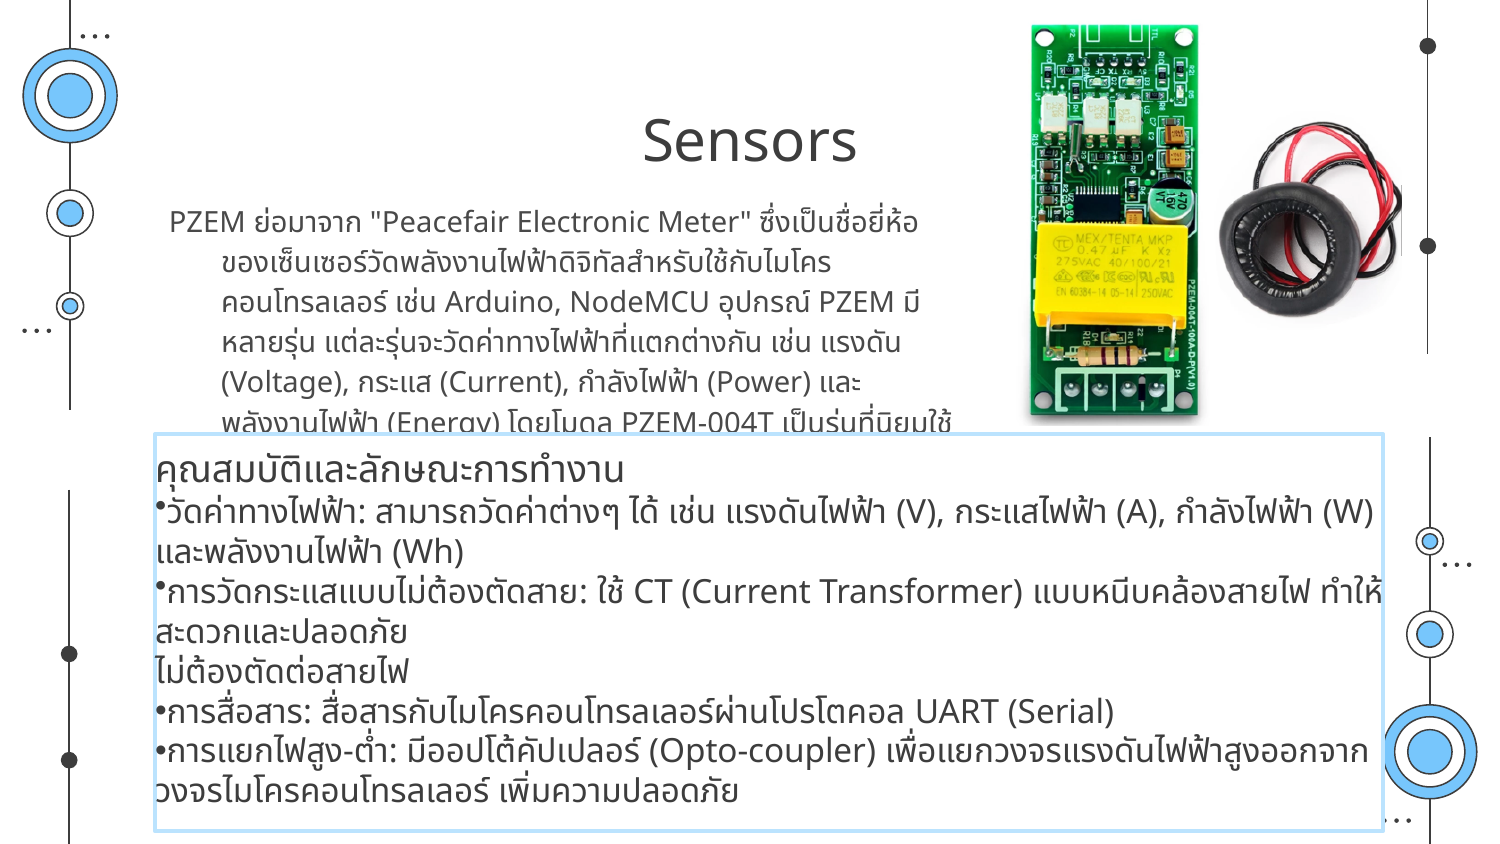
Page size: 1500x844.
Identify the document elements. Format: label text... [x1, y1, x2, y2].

text_box คุณสมบัติและลักษณะการทำงาน วัดค่าทางไฟฟ้า: สามารถวัดค่าต่างๆ ได้ เช่น แรงดันไฟฟ้า (V), กระแสไฟฟ้า (A), กำลังไฟฟ้า (W) และพลังงานไฟฟ้า (Wh) การวัดกระแสแบบไม่ต้องตัดสาย: ใช้ CT (Current Transformer) แบบหนีบคล้องสายไฟ ทำให้สะดวกและปลอดภัย ไม่ต้องตัดต่อสายไฟ การสื่อสาร: สื่อสารกับไมโครคอนโทรลเลอร์ผ่านโปรโตคอล UART (Serial) การแยกไฟสูง-ต่ำ: มีออปโต้คัปเปลอร์ (Opto-coupler) เพื่อแยกวงจรแรงดันไฟฟ้าสูงออกจากวงจรไมโครคอนโทรลเลอร์ เพิ่มความปลอดภัย [153, 432, 1385, 833]
subtitle PZEM ย่อมาจาก "Peacefair Electronic Meter" ซึ่งเป็นชื่อยี่ห้อของเซ็นเซอร์วัดพลังงานไฟฟ้าดิจิทัลสำหรับใช้กับไมโครคอนโทรลเลอร์ เช่น Arduino, NodeMCU อุปกรณ์ PZEM มีหลายรุ่น แต่ละรุ่นจะวัดค่าทางไฟฟ้าที่แตกต่างกัน เช่น แรงดัน (Voltage), กระแส (Current), กำลังไฟฟ้า (Power) และพลังงานไฟฟ้า (Energy) โดยโมดูล PZEM-004T เป็นรุ่นที่นิยมใช้มากที่สุดสำหรับการวัดไฟกระแสสลับ (AC) [131, 183, 968, 445]
picture [1015, 15, 1402, 426]
title Sensors [116, 88, 1010, 183]
